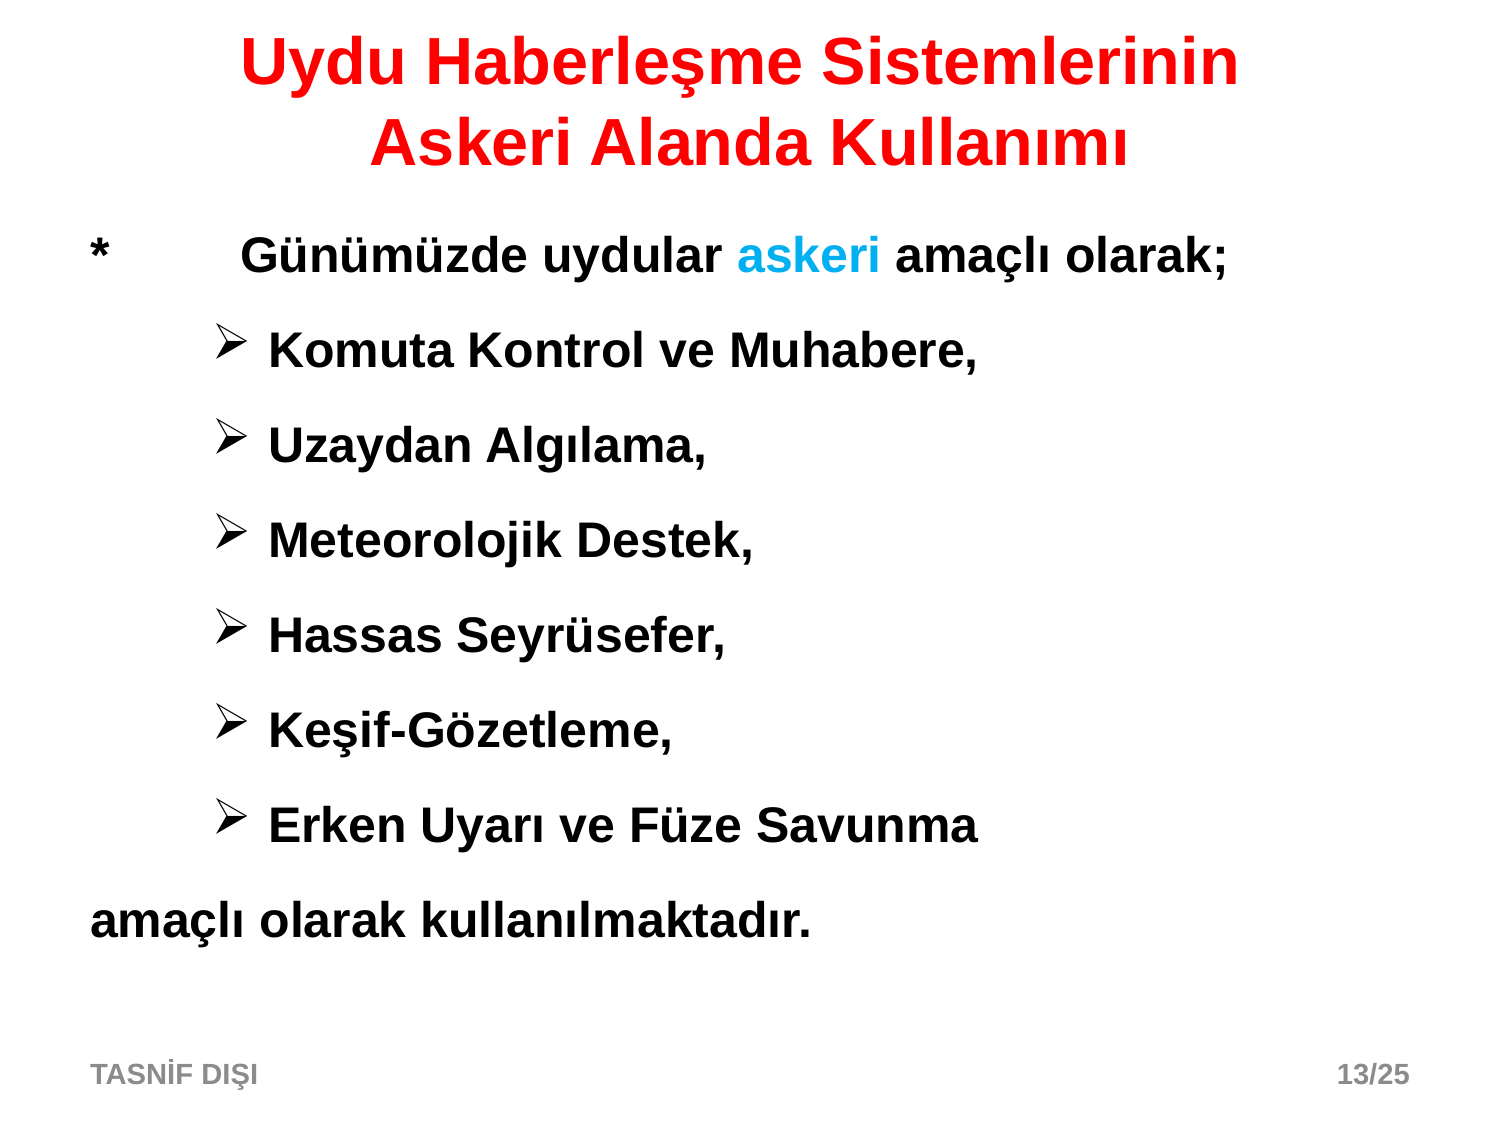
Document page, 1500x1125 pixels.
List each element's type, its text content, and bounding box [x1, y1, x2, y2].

slide_number 13/25 [1074, 1042, 1425, 1103]
slide_number TASNİF DIŞI [75, 1042, 425, 1103]
title Uydu Haberleşme Sistemlerinin Askeri Alanda Kullanımı [75, 4, 1425, 193]
list * Günümüzde uydular askeri amaçlı olarak; Komuta Kontrol ve Muhabere, Uzaydan Algılama, Meteorolojik Destek, Hassas Seyrüsefer, Keşif-Gözetleme, Erken Uyarı ve Füze Savunma amaçlı olarak kullanılmaktadır. [75, 215, 1425, 958]
